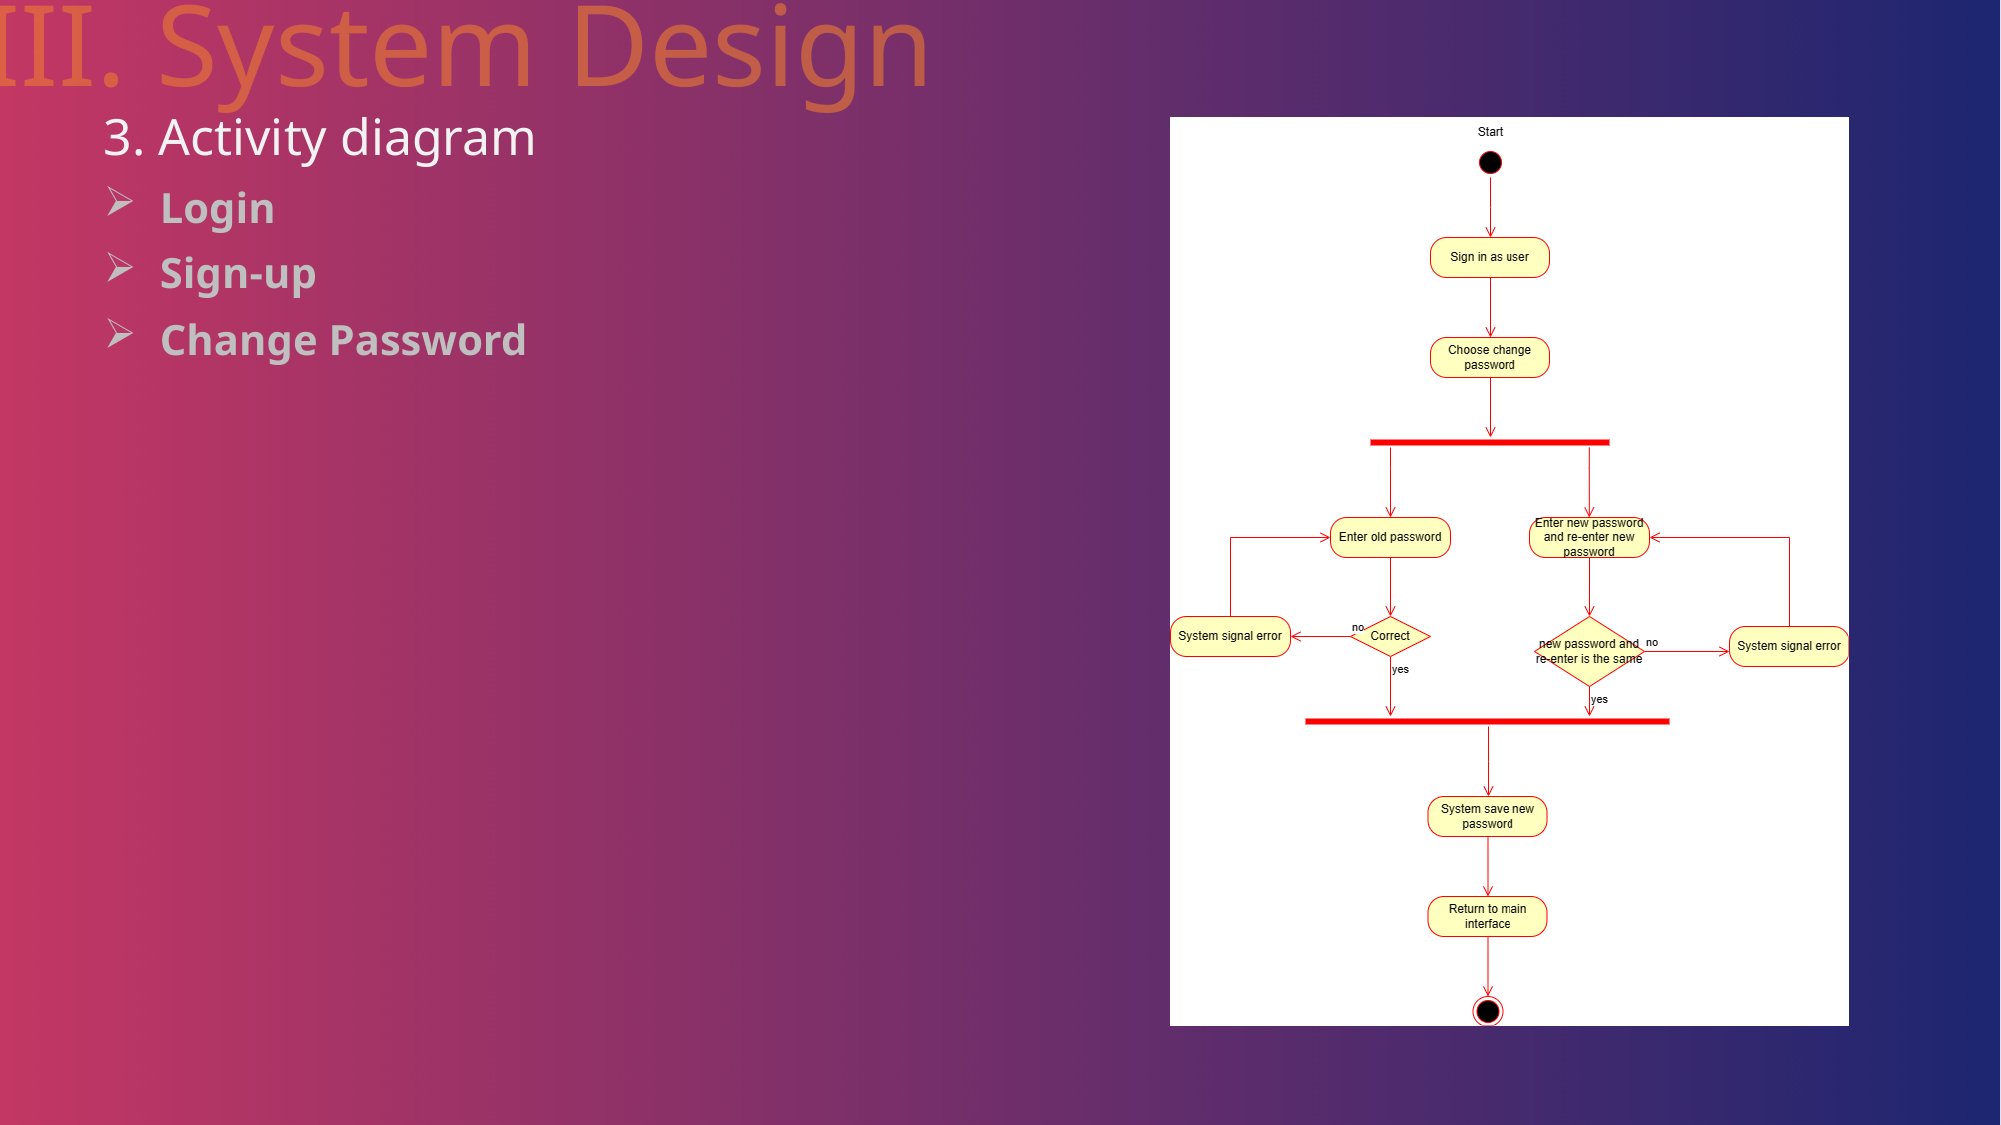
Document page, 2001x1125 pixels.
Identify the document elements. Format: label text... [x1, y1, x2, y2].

text_box Login [88, 174, 564, 239]
text_box 3. Activity diagram [88, 98, 553, 174]
text_box III. System Design [0, 0, 951, 117]
picture [0, 0, 2001, 1125]
text_box Sign-up [88, 239, 564, 305]
text_box Change Password [88, 306, 564, 372]
